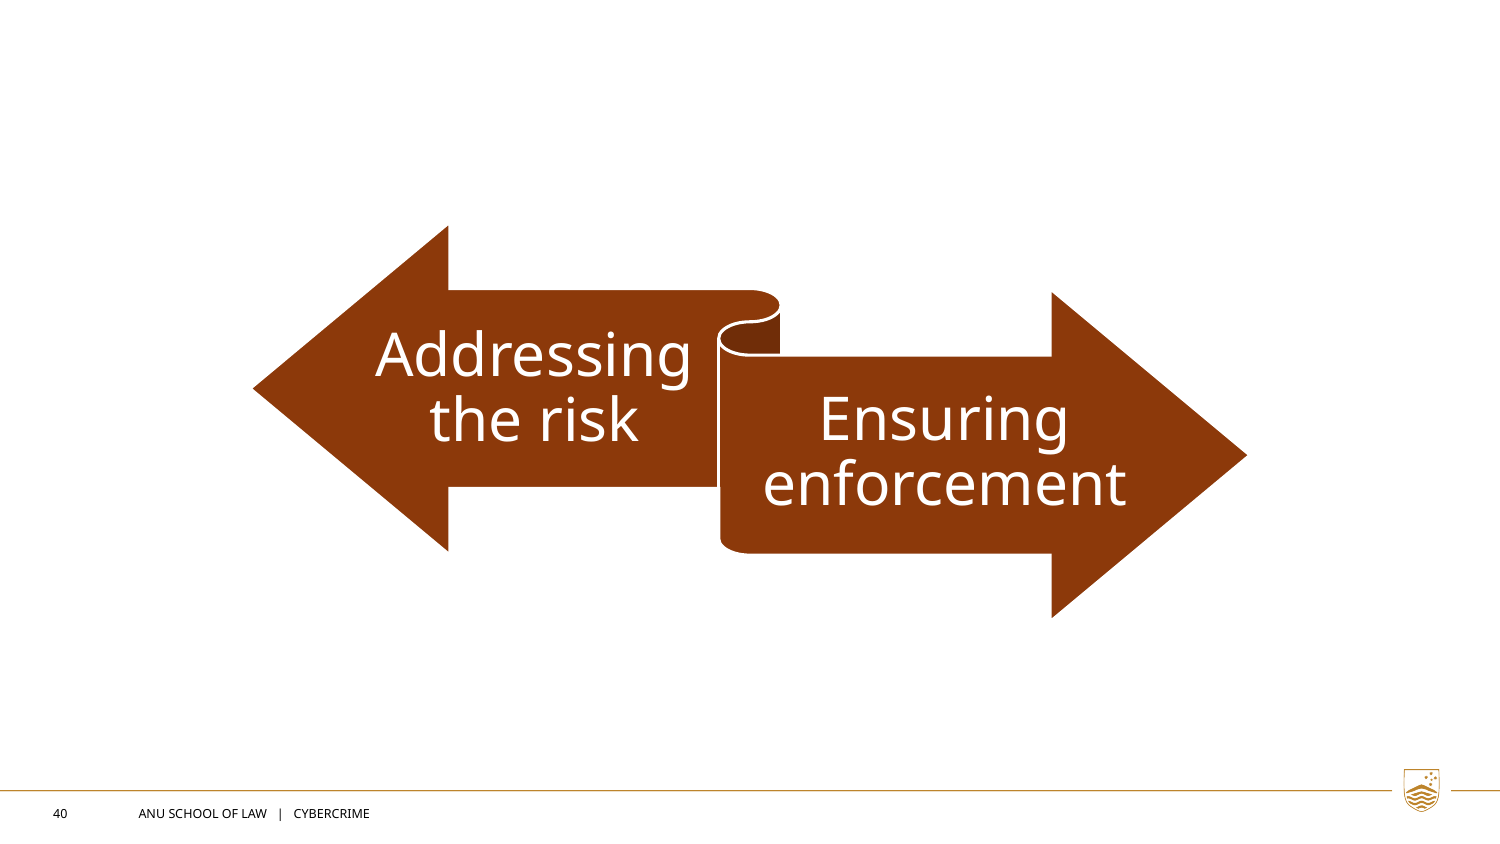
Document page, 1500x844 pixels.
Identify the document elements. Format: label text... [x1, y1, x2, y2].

slide_number 40 [53, 806, 113, 824]
footer ANU SCHOOL OF LAW | CYBERCRIME [138, 806, 848, 824]
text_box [249, 88, 1250, 756]
picture [0, 769, 1500, 812]
